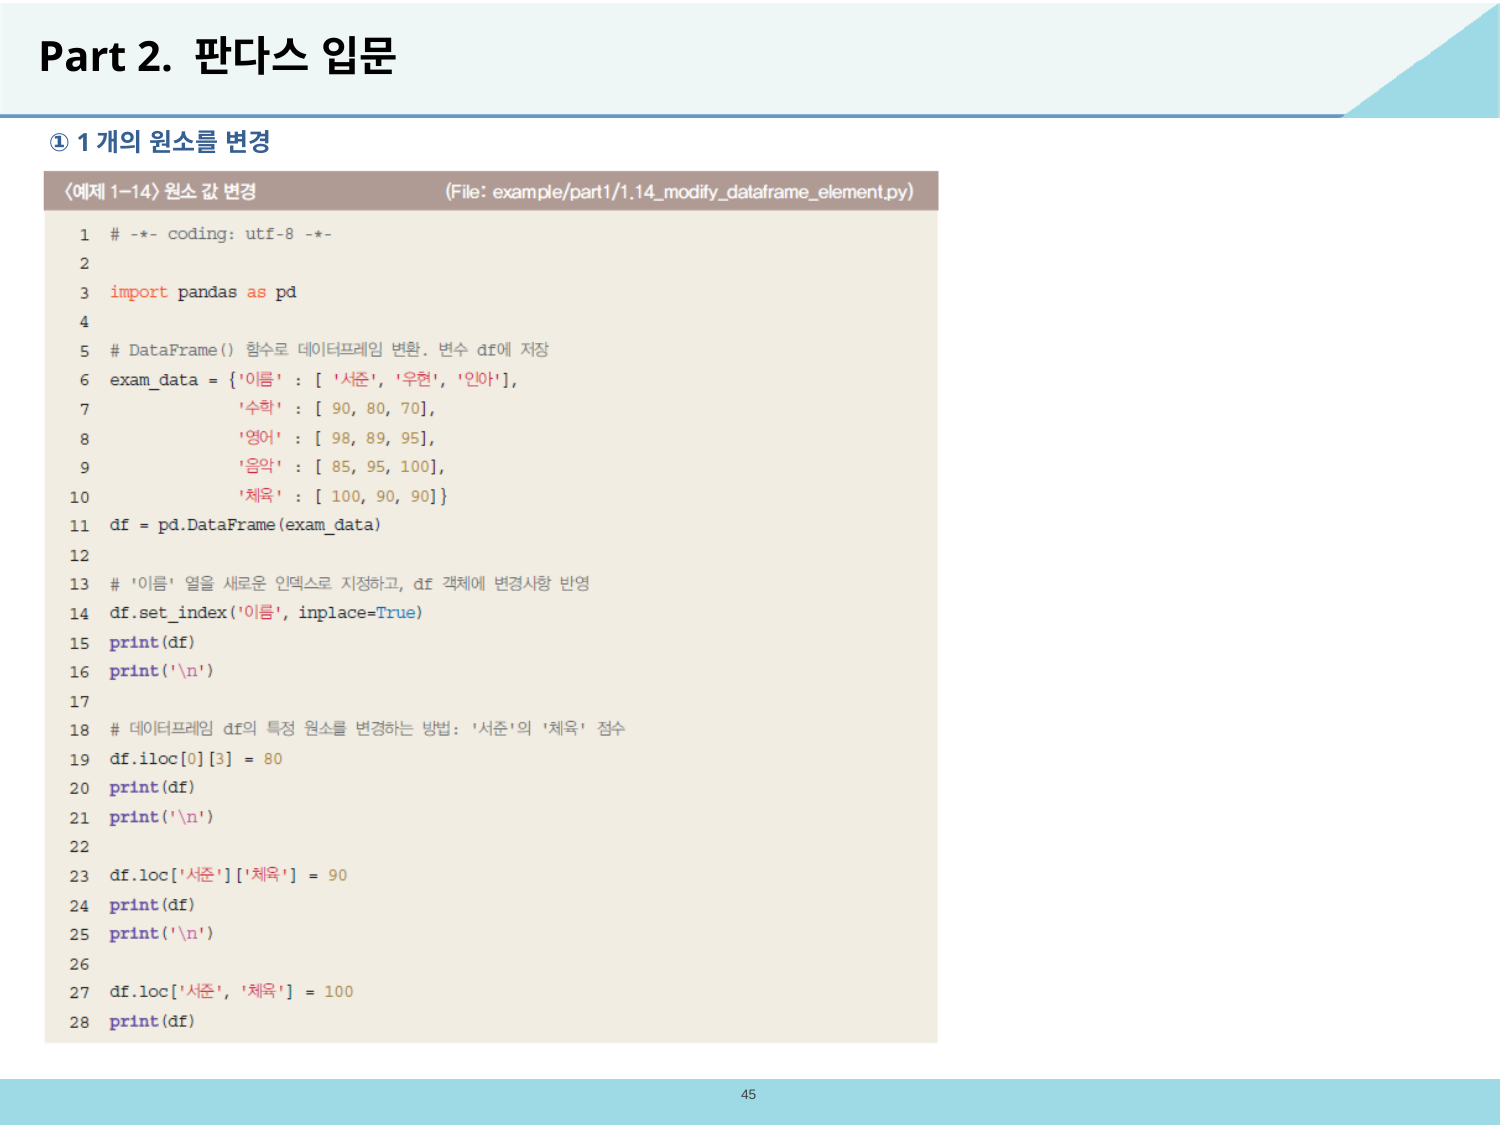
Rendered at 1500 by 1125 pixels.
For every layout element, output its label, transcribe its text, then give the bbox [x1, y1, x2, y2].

picture [0, 1079, 1500, 1125]
picture [0, 3, 1500, 118]
text_box ① 1개의 원소를 변경 [34, 118, 287, 160]
picture [34, 160, 951, 1054]
text_box Part 2. 판다스 입문 [23, 7, 1483, 102]
